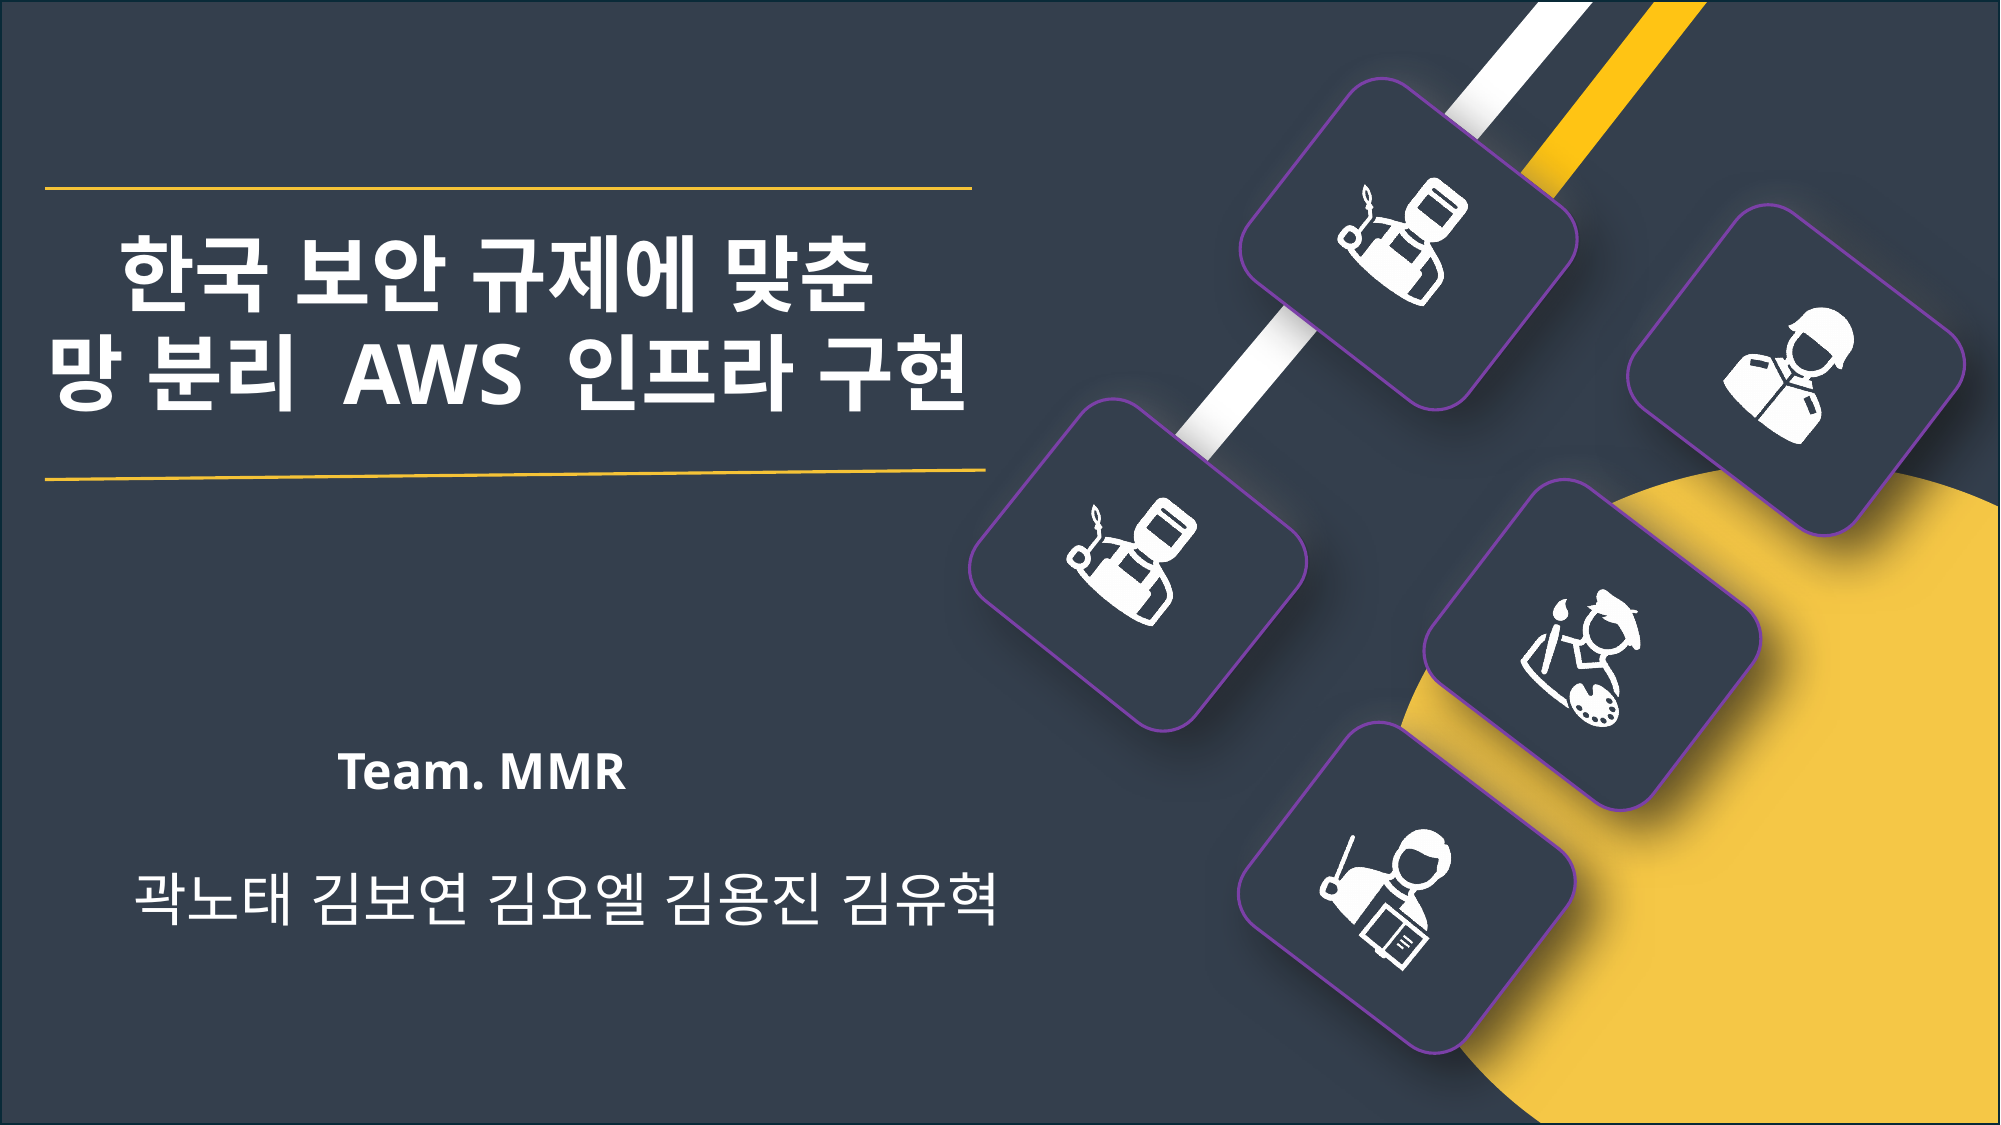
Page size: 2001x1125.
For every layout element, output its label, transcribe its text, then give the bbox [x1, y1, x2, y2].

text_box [998, 441, 1281, 690]
text_box [0, 0, 2000, 1125]
picture [1720, 294, 1872, 446]
text_box 곽노태 김보연 김요엘 김용진 김유혁 [118, 856, 1116, 941]
picture [1517, 573, 1669, 725]
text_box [44, 469, 987, 480]
picture [1071, 476, 1223, 628]
text_box 한국 보안 규제에 맞춘 망 분리 AWS 인프라 구현 [32, 214, 986, 429]
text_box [1269, 120, 1552, 369]
text_box Team. MMR [322, 732, 695, 808]
picture [1342, 156, 1494, 308]
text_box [1656, 246, 1936, 494]
picture [1326, 807, 1478, 959]
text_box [1453, 521, 1732, 769]
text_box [1267, 764, 1546, 1012]
